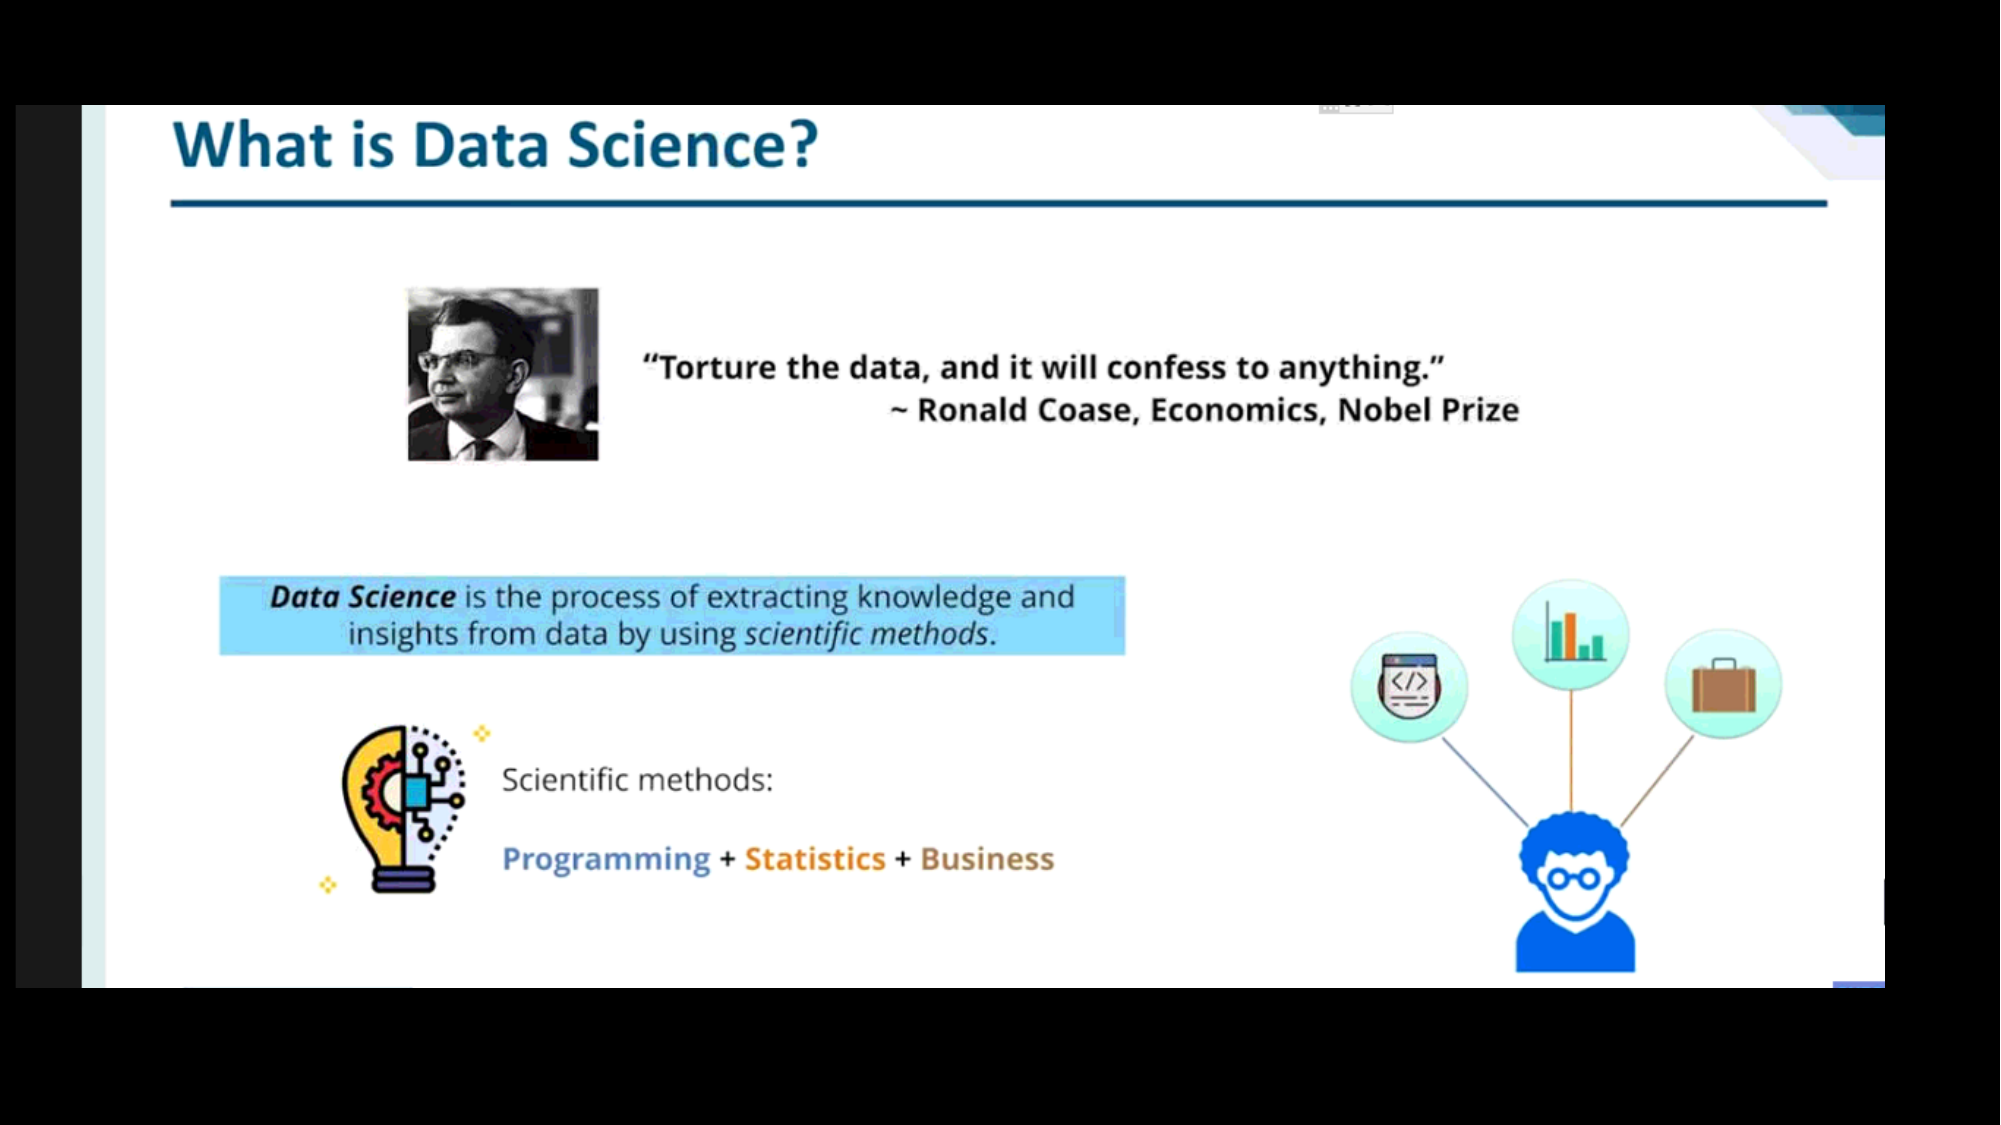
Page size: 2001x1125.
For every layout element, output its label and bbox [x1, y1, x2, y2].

picture [15, 105, 1886, 988]
